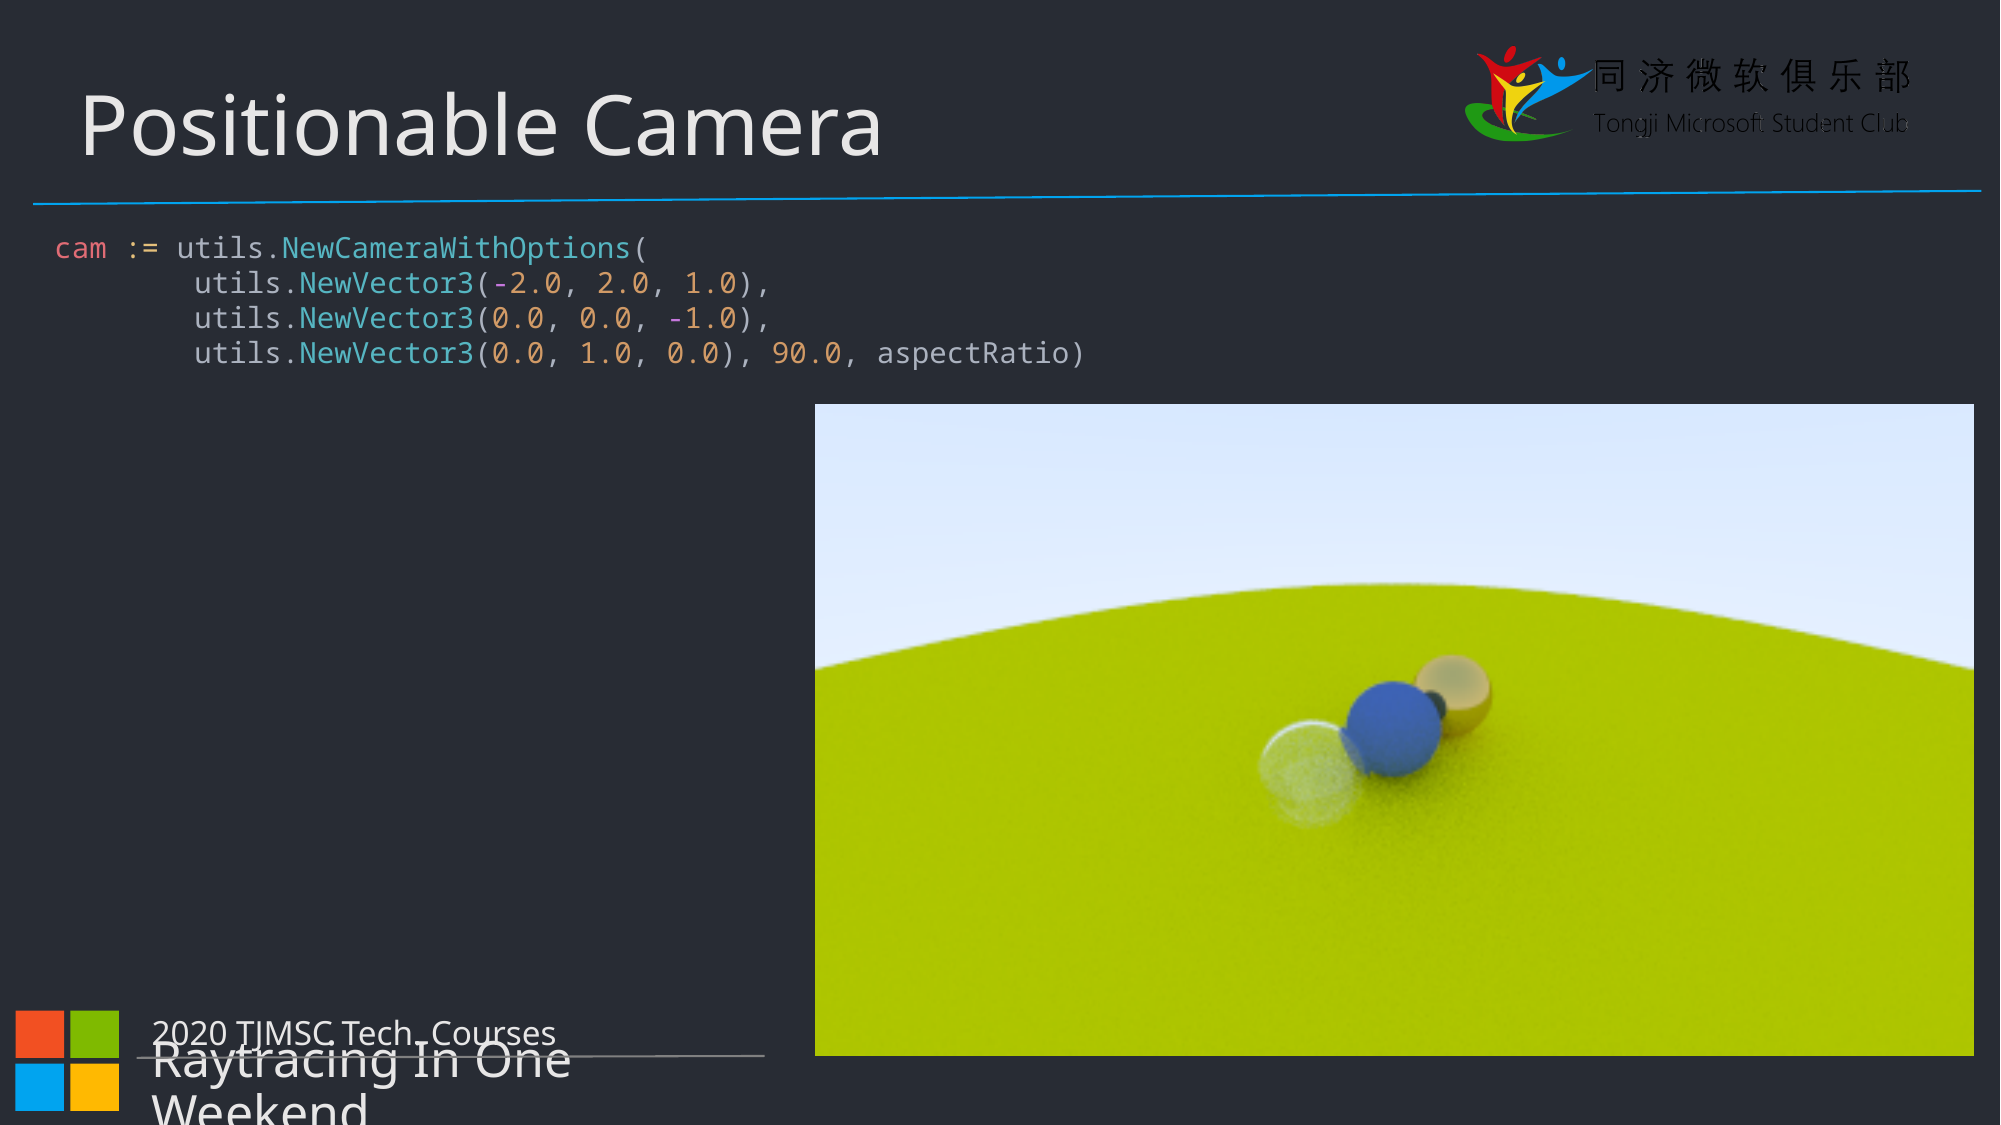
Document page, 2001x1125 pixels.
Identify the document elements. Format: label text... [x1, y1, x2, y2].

text_box 2020 TJMSC Tech. Courses [136, 1008, 682, 1055]
text_box Raytracing In One Weekend [136, 1060, 796, 1116]
picture [815, 404, 1974, 1056]
text_box cam := utils.NewCameraWithOptions( utils.NewVector3(-2.0, 2.0, 1.0), utils.NewVector3(0.0, 0.0, -1.0), utils.NewVector3(0.0, 1.0, 0.0), 90.0, aspectRatio) [39, 221, 1377, 412]
text_box Positionable Camera [63, 47, 1497, 210]
picture [1459, 34, 1918, 162]
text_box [15, 1010, 119, 1111]
